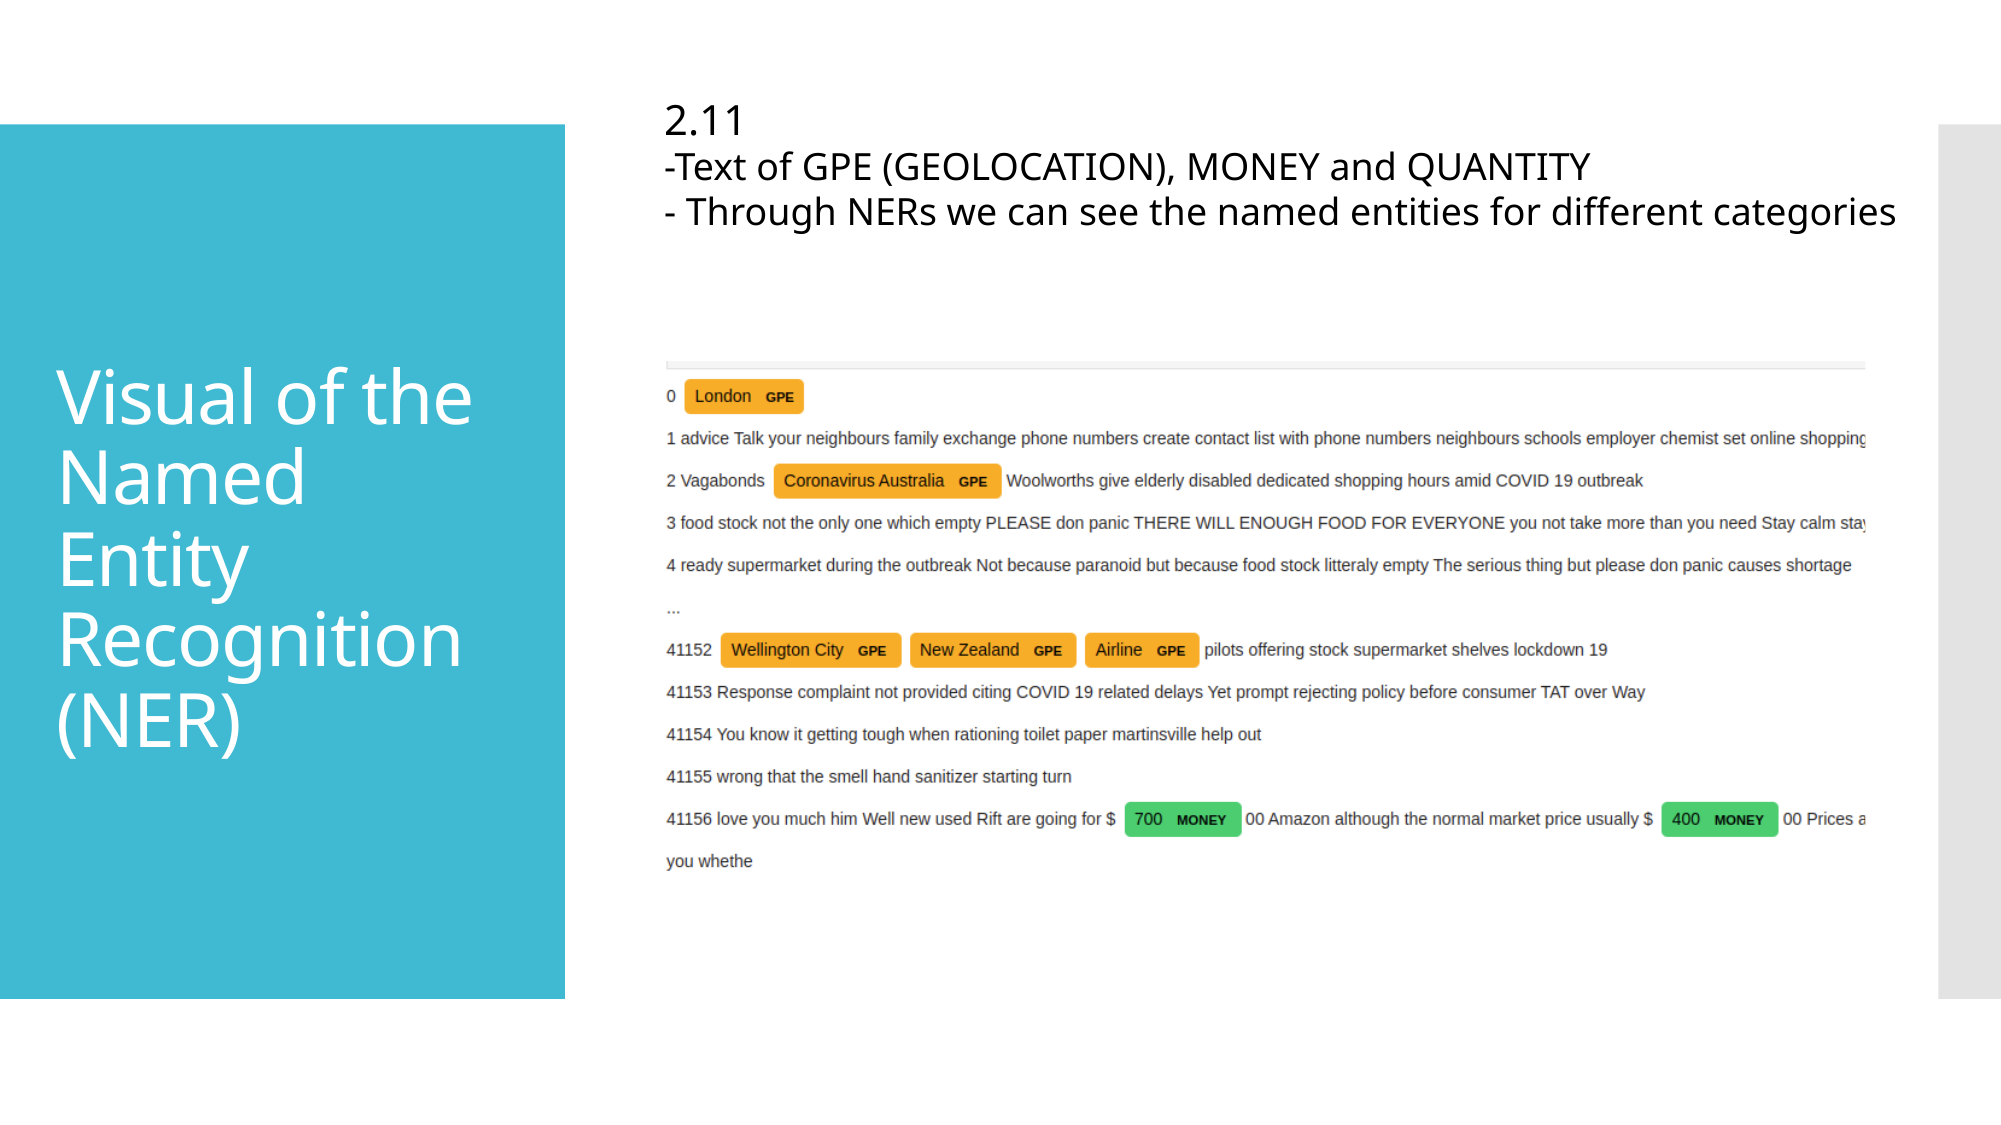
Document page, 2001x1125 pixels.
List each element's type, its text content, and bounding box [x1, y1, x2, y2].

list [634, 361, 1866, 889]
title Visual of the Named Entity Recognition (NER) [41, 184, 525, 940]
text_box 2.11 -Text of GPE (GEOLOCATION), MONEY and QUANTITY - Through NERs we can see the named entities for different categories [649, 85, 1929, 286]
